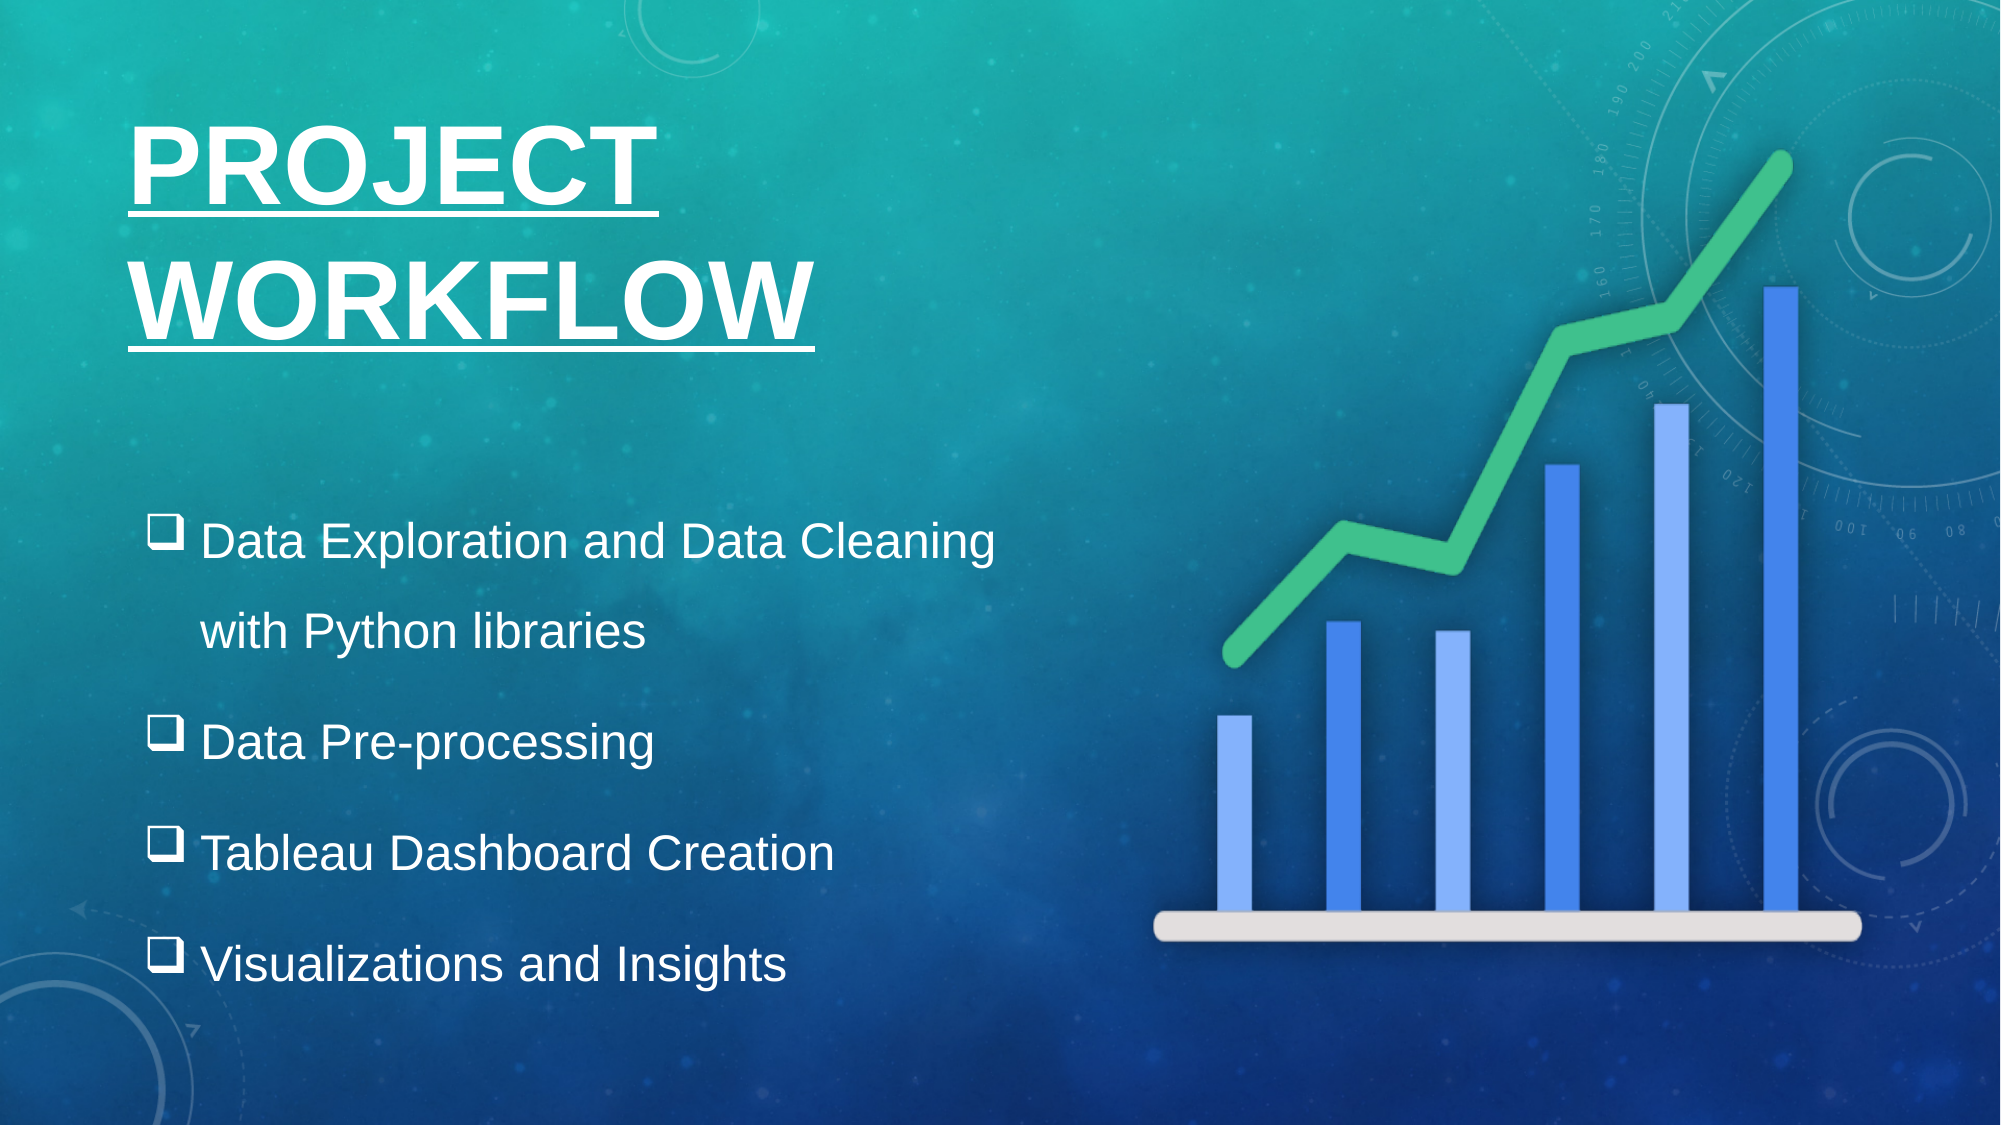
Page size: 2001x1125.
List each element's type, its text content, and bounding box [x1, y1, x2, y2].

picture [0, 0, 2001, 1125]
title Project workflow [112, 191, 1104, 370]
list Data Exploration and Data Cleaning with Python libraries Data Pre-processing Tableau Dashboard Creation Visualizations and Insights [128, 471, 1033, 1002]
